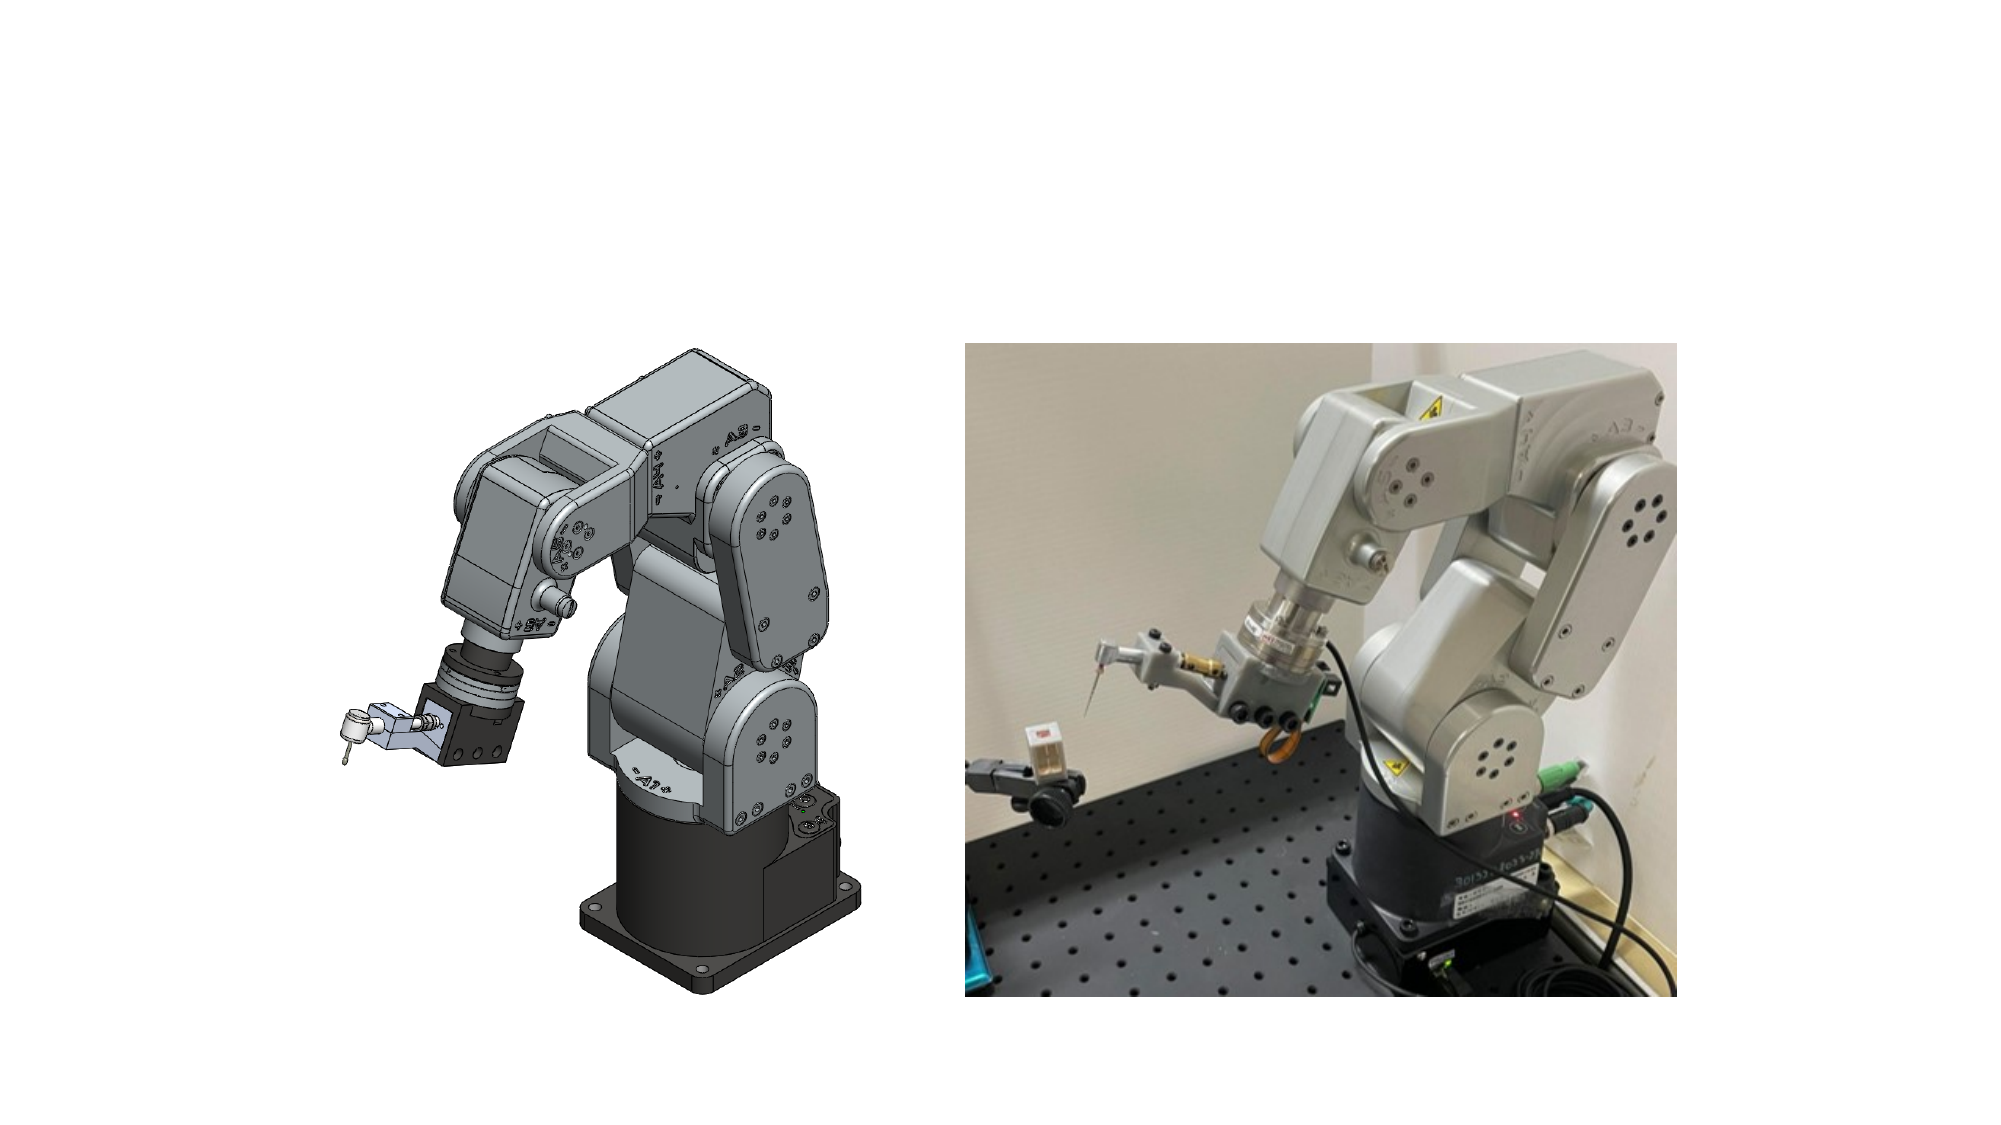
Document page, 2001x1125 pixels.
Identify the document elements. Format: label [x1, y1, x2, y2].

text_box [307, 343, 1677, 997]
